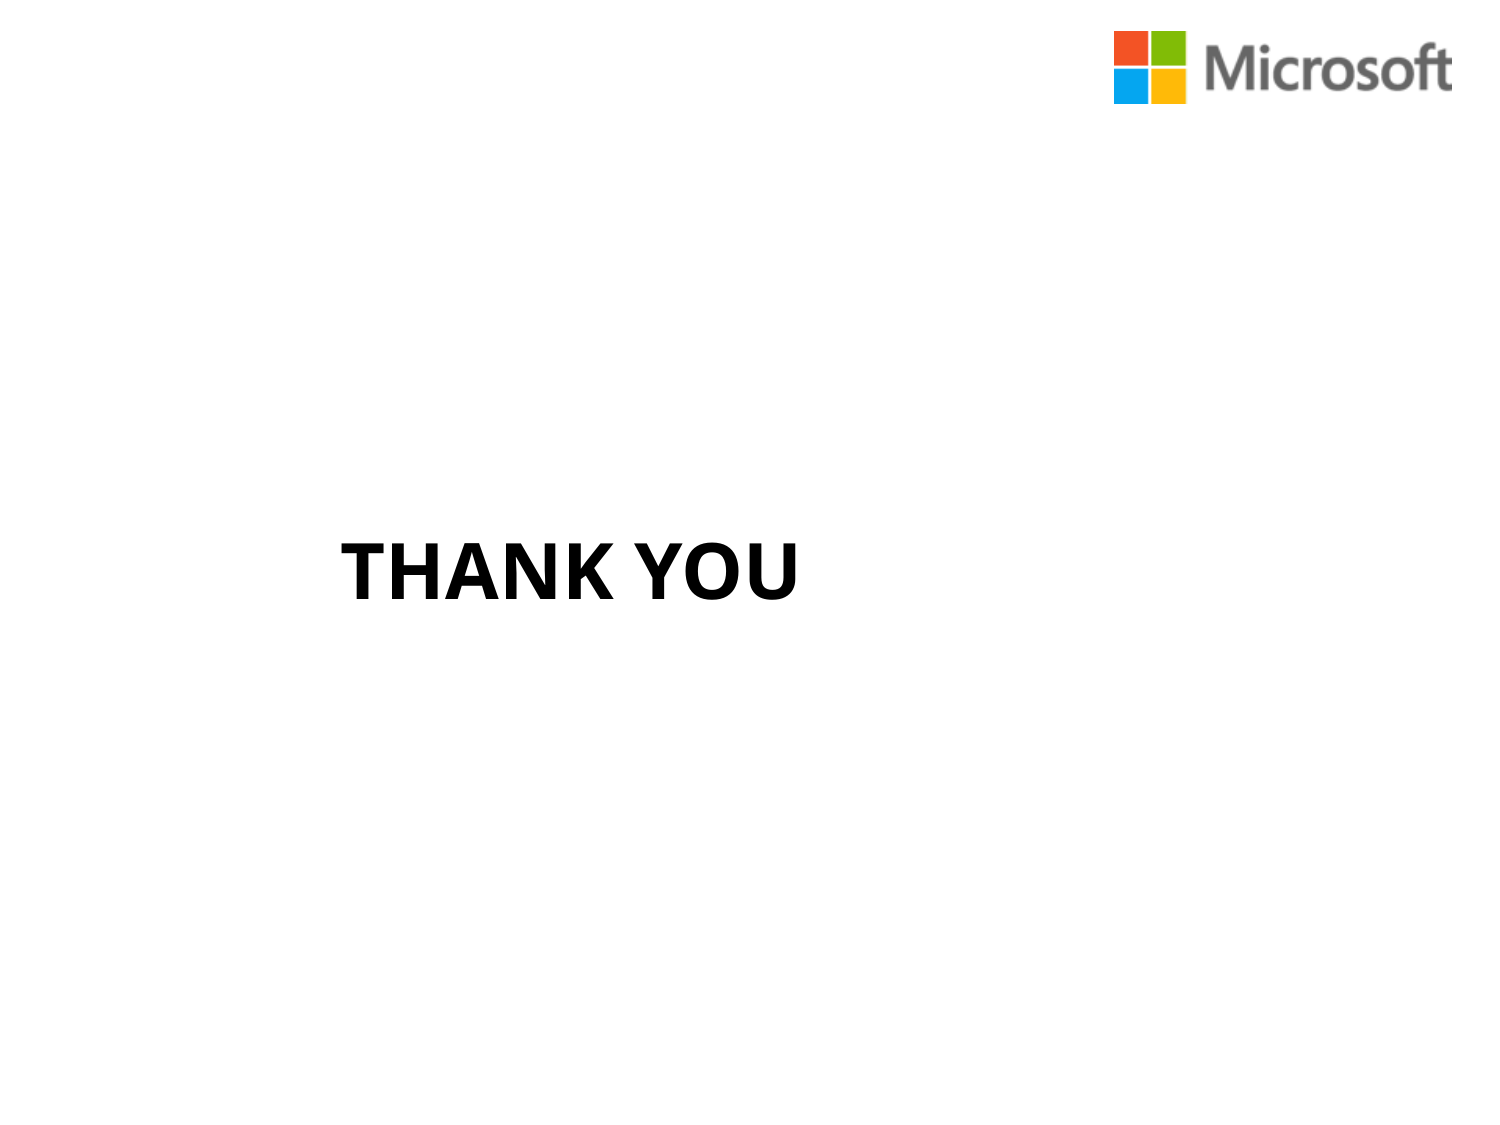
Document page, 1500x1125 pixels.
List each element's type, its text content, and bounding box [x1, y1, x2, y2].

picture [1113, 31, 1452, 104]
list THANK YOU [75, 196, 1425, 627]
